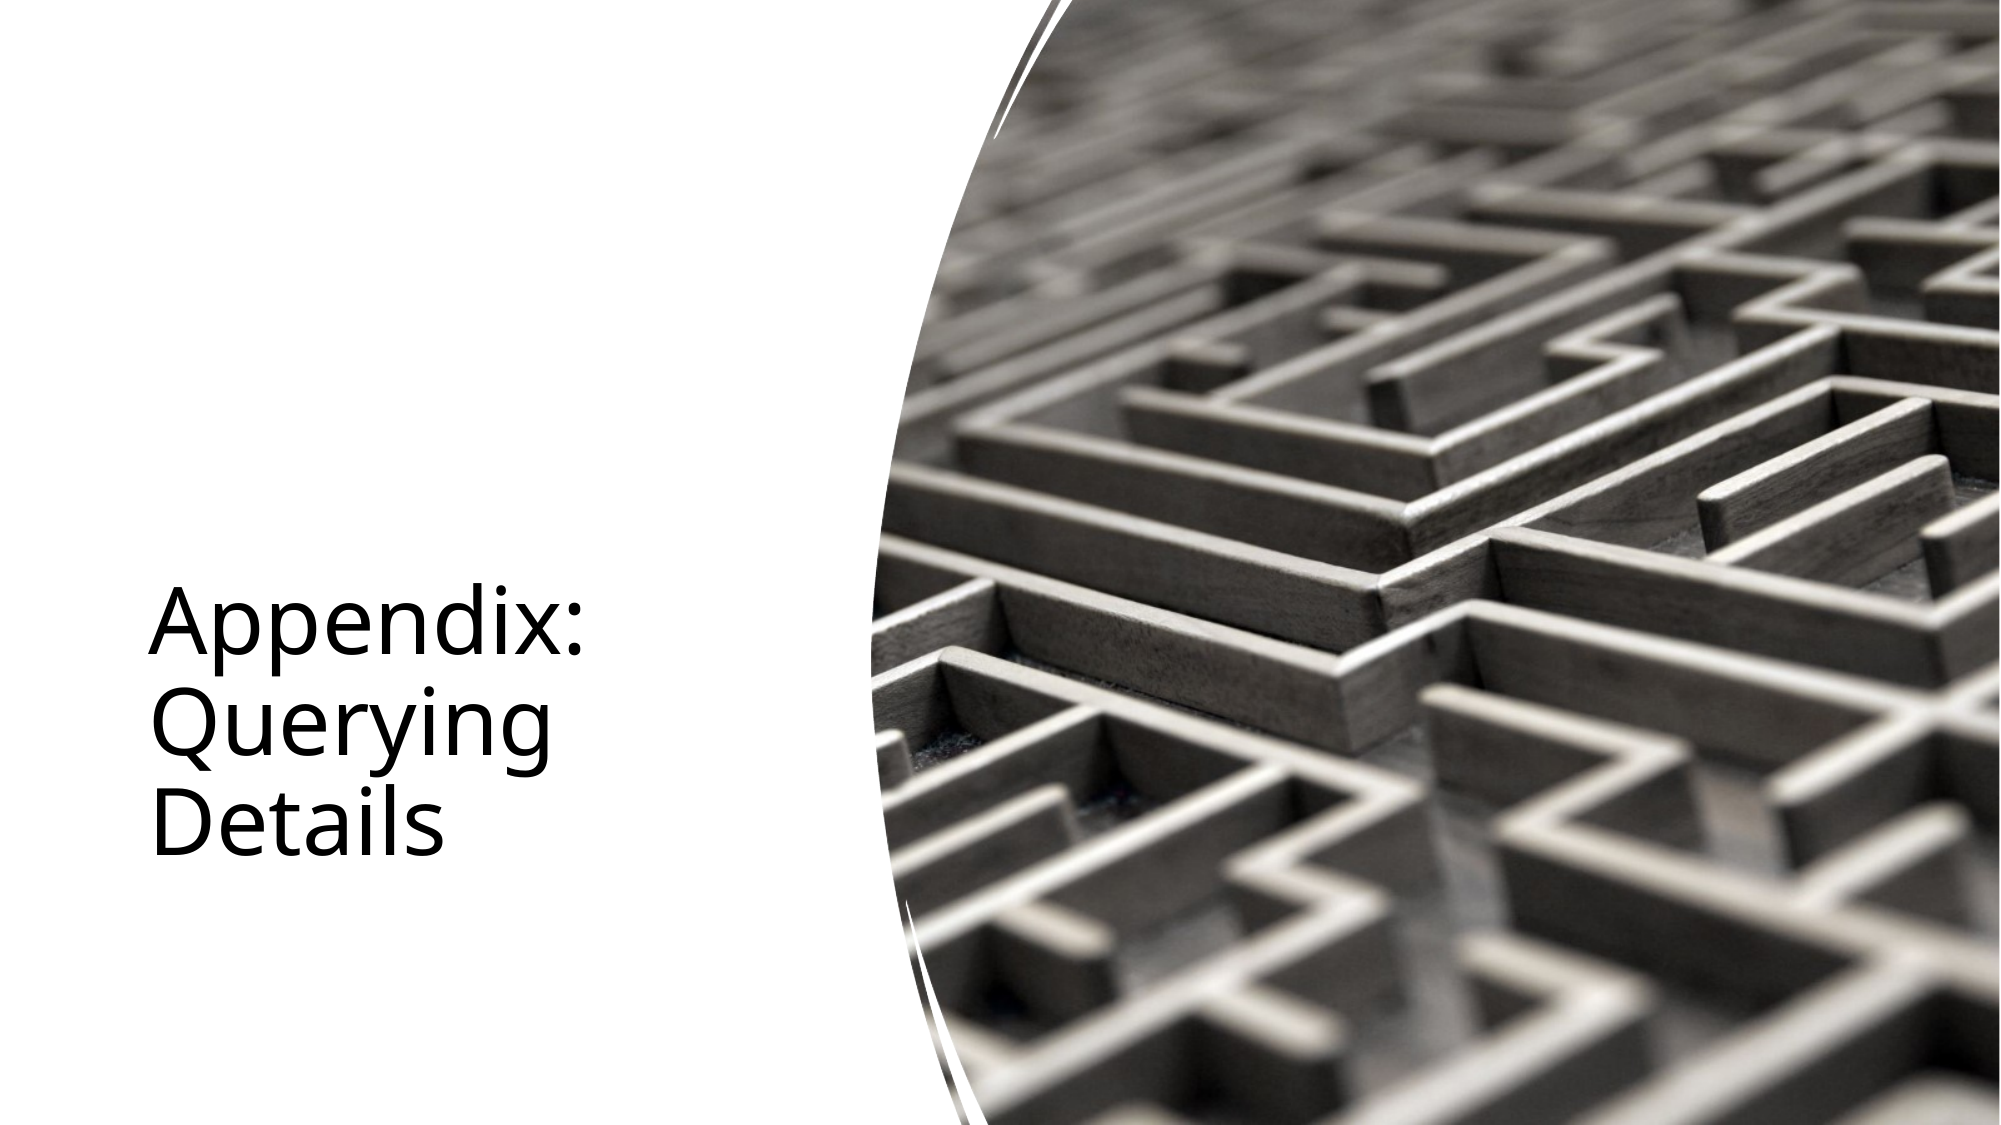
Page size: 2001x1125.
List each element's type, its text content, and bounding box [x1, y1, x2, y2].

picture [870, 0, 2000, 1125]
title Appendix: Querying Details [133, 562, 850, 884]
